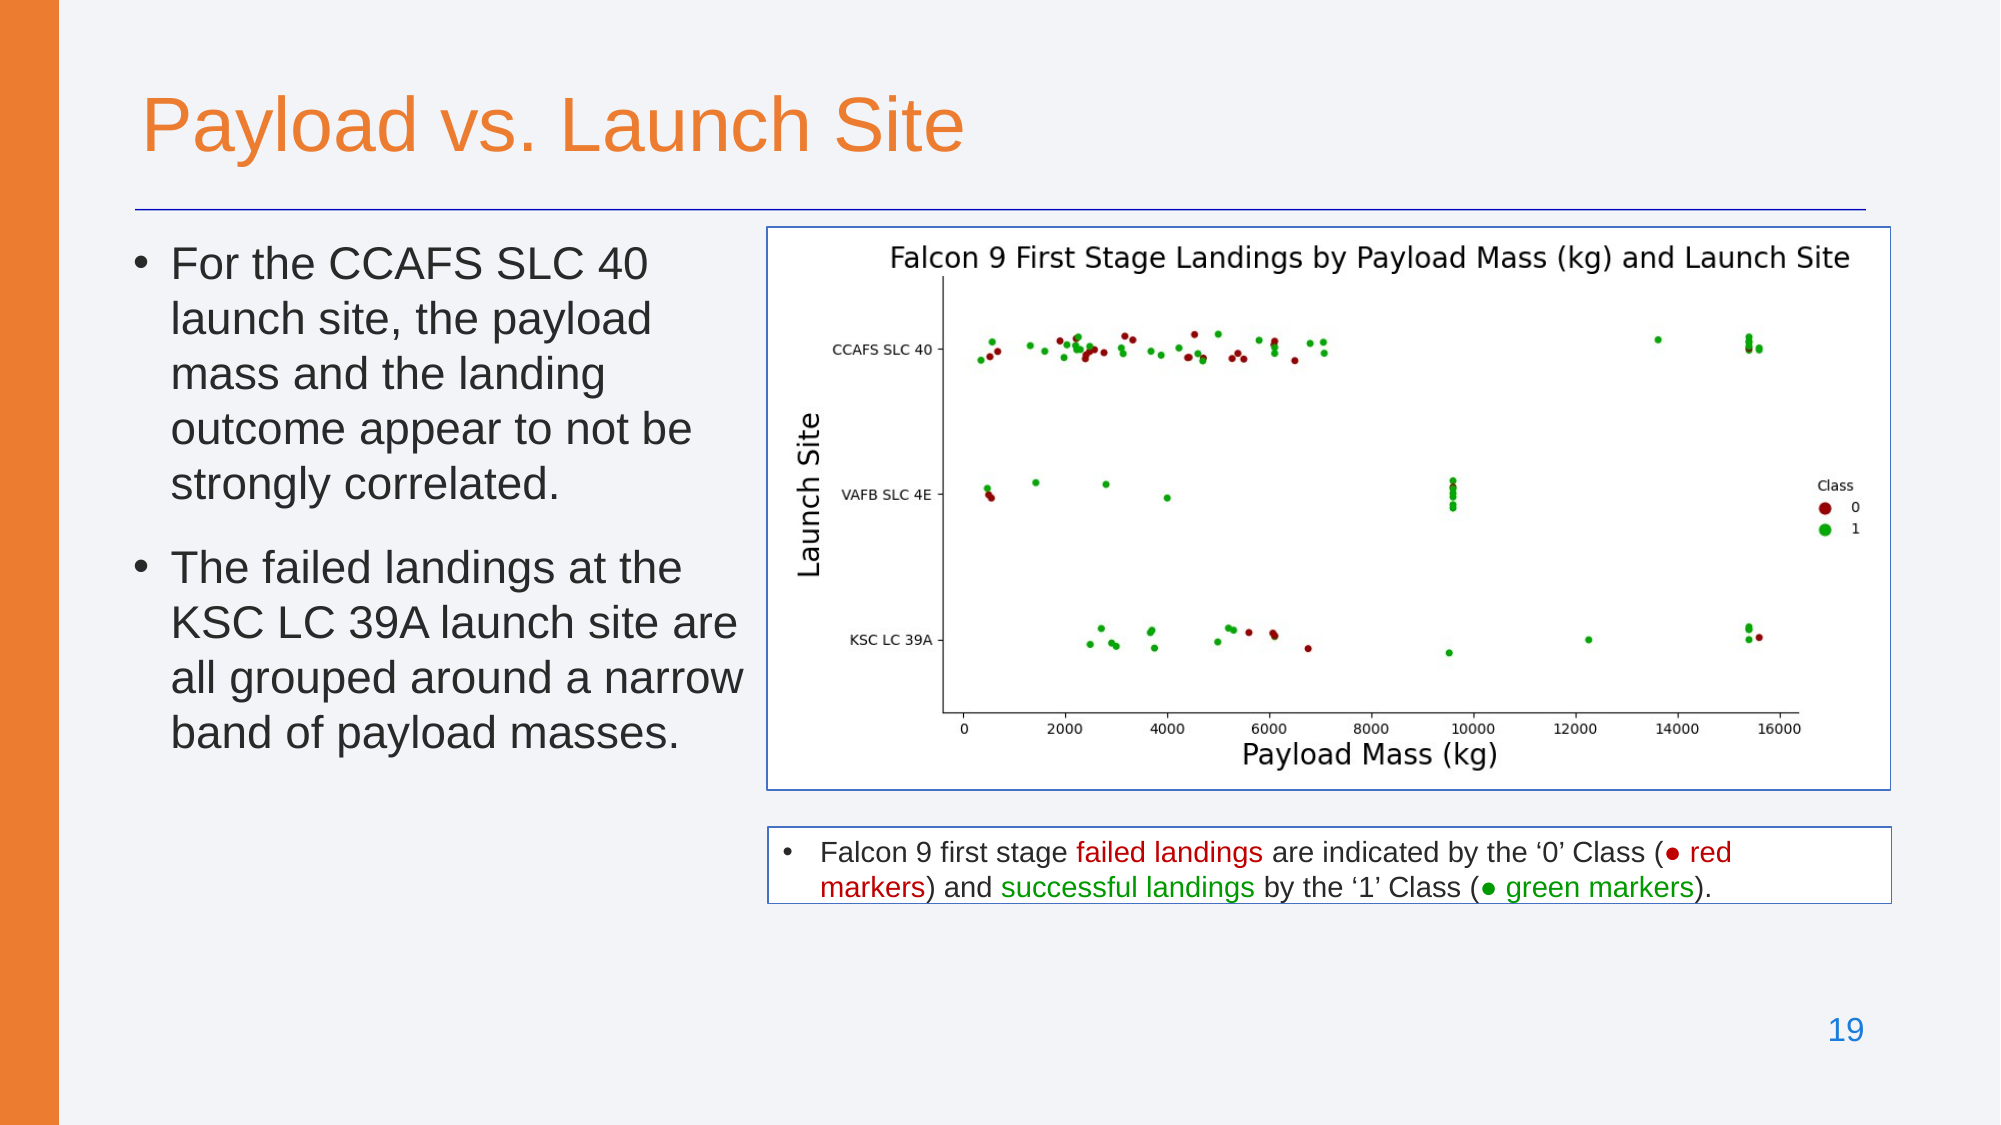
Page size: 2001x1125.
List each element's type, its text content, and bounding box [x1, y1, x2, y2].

slide_number ‹#› [1821, 1001, 1873, 1125]
text_box [0, 0, 59, 1125]
title Payload vs. Launch Site [139, 72, 1820, 263]
text_box For the CCAFS SLC 40 launch site, the payload mass and the landing outcome appear to not be strongly correlated. The failed landings at the KSC LC 39A launch site are all grouped around a narrow band of payload masses. [130, 232, 746, 759]
picture [59, 0, 2000, 1125]
text_box Falcon 9 first stage failed landings are indicated by the ‘0’ Class (● red markers) and successful landings by the ‘1’ Class (● green markers). [767, 826, 1892, 904]
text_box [766, 226, 1891, 790]
